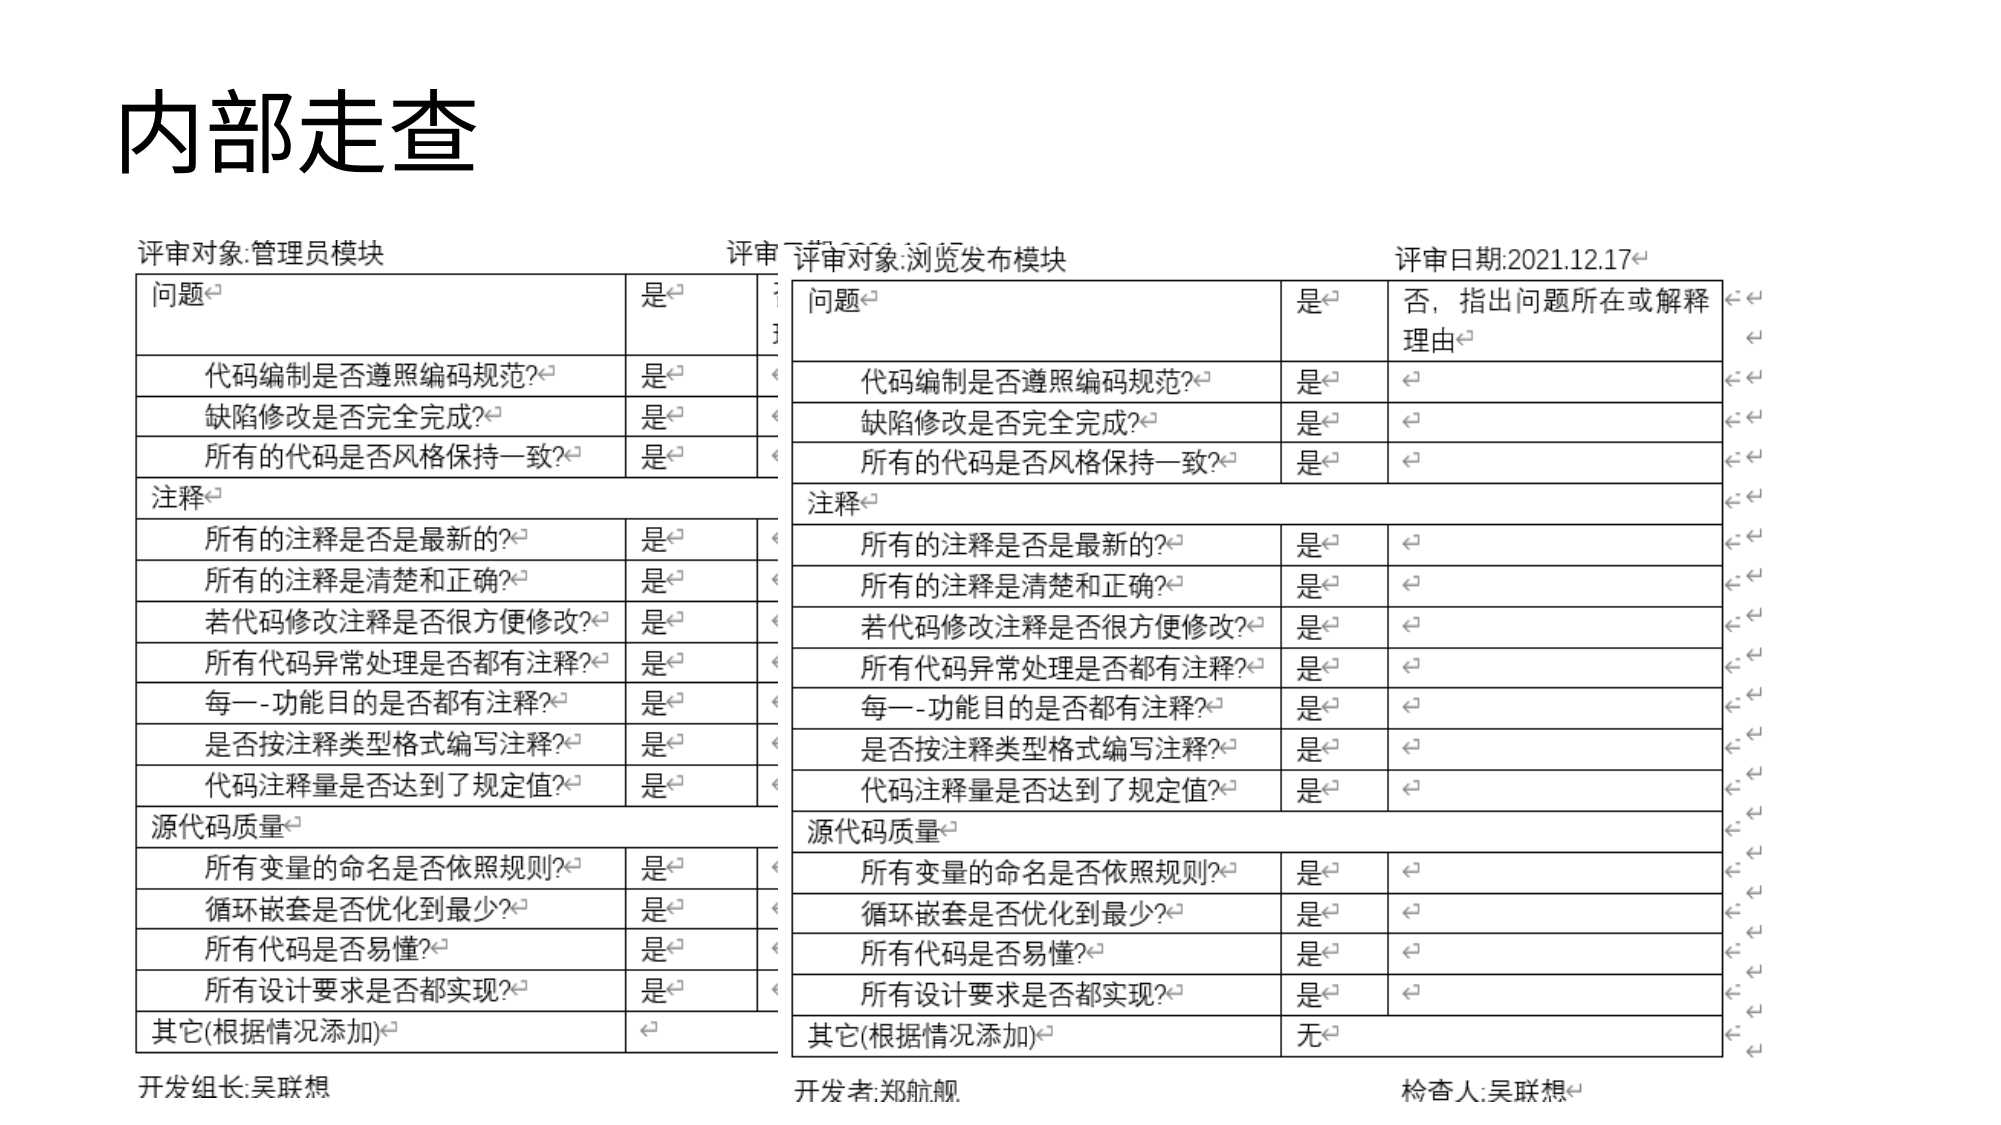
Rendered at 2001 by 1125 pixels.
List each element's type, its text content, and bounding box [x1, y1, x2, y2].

picture [128, 240, 1774, 1103]
title 内部走查 [98, 27, 1824, 246]
